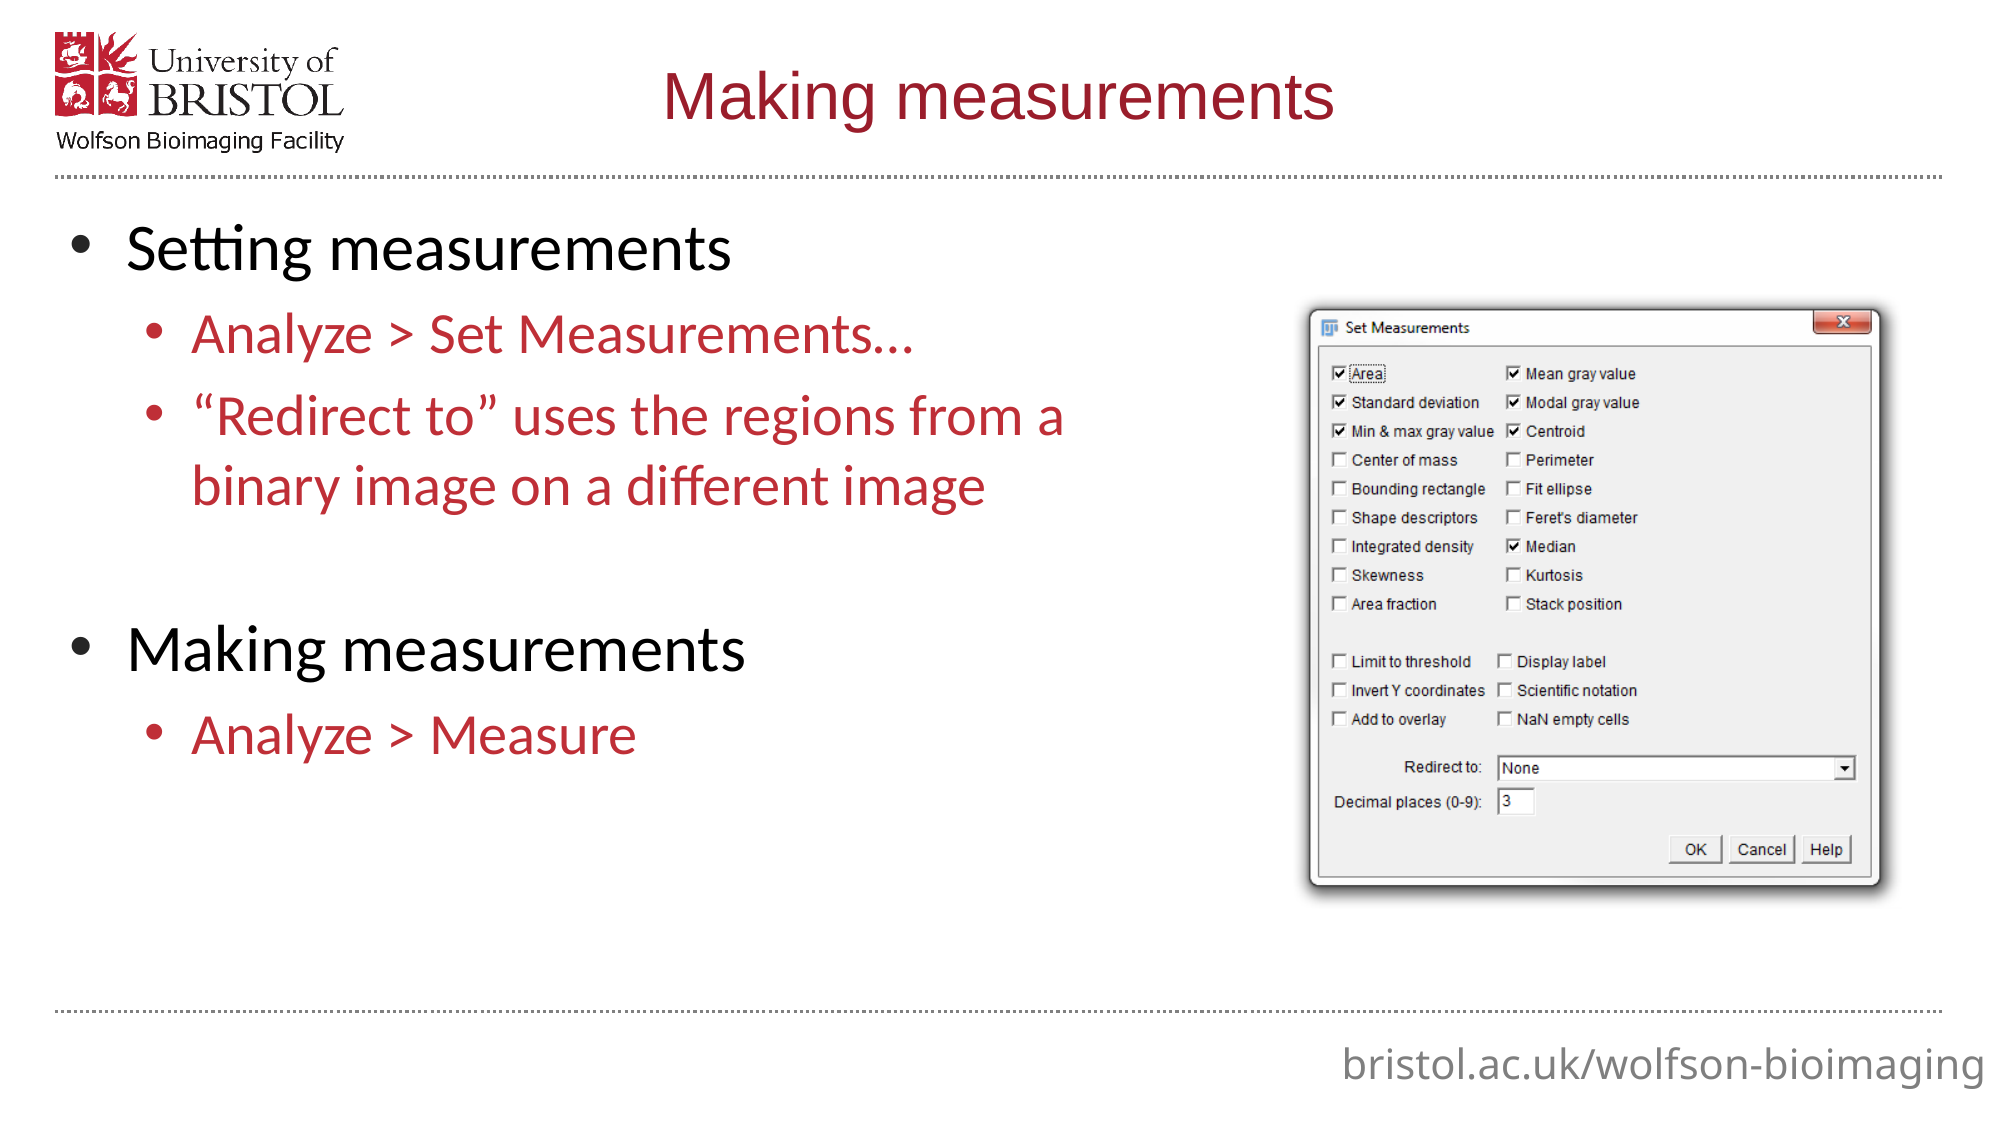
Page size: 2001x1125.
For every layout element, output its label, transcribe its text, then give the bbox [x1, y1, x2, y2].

picture [55, 32, 344, 153]
picture [1293, 292, 1902, 909]
list Setting measurements Analyze > Set Measurements… “Redirect to” uses the regions from a binary image on a different image Making measurements Analyze > Measure [55, 196, 1110, 1005]
title Making measurements [396, 41, 1604, 140]
